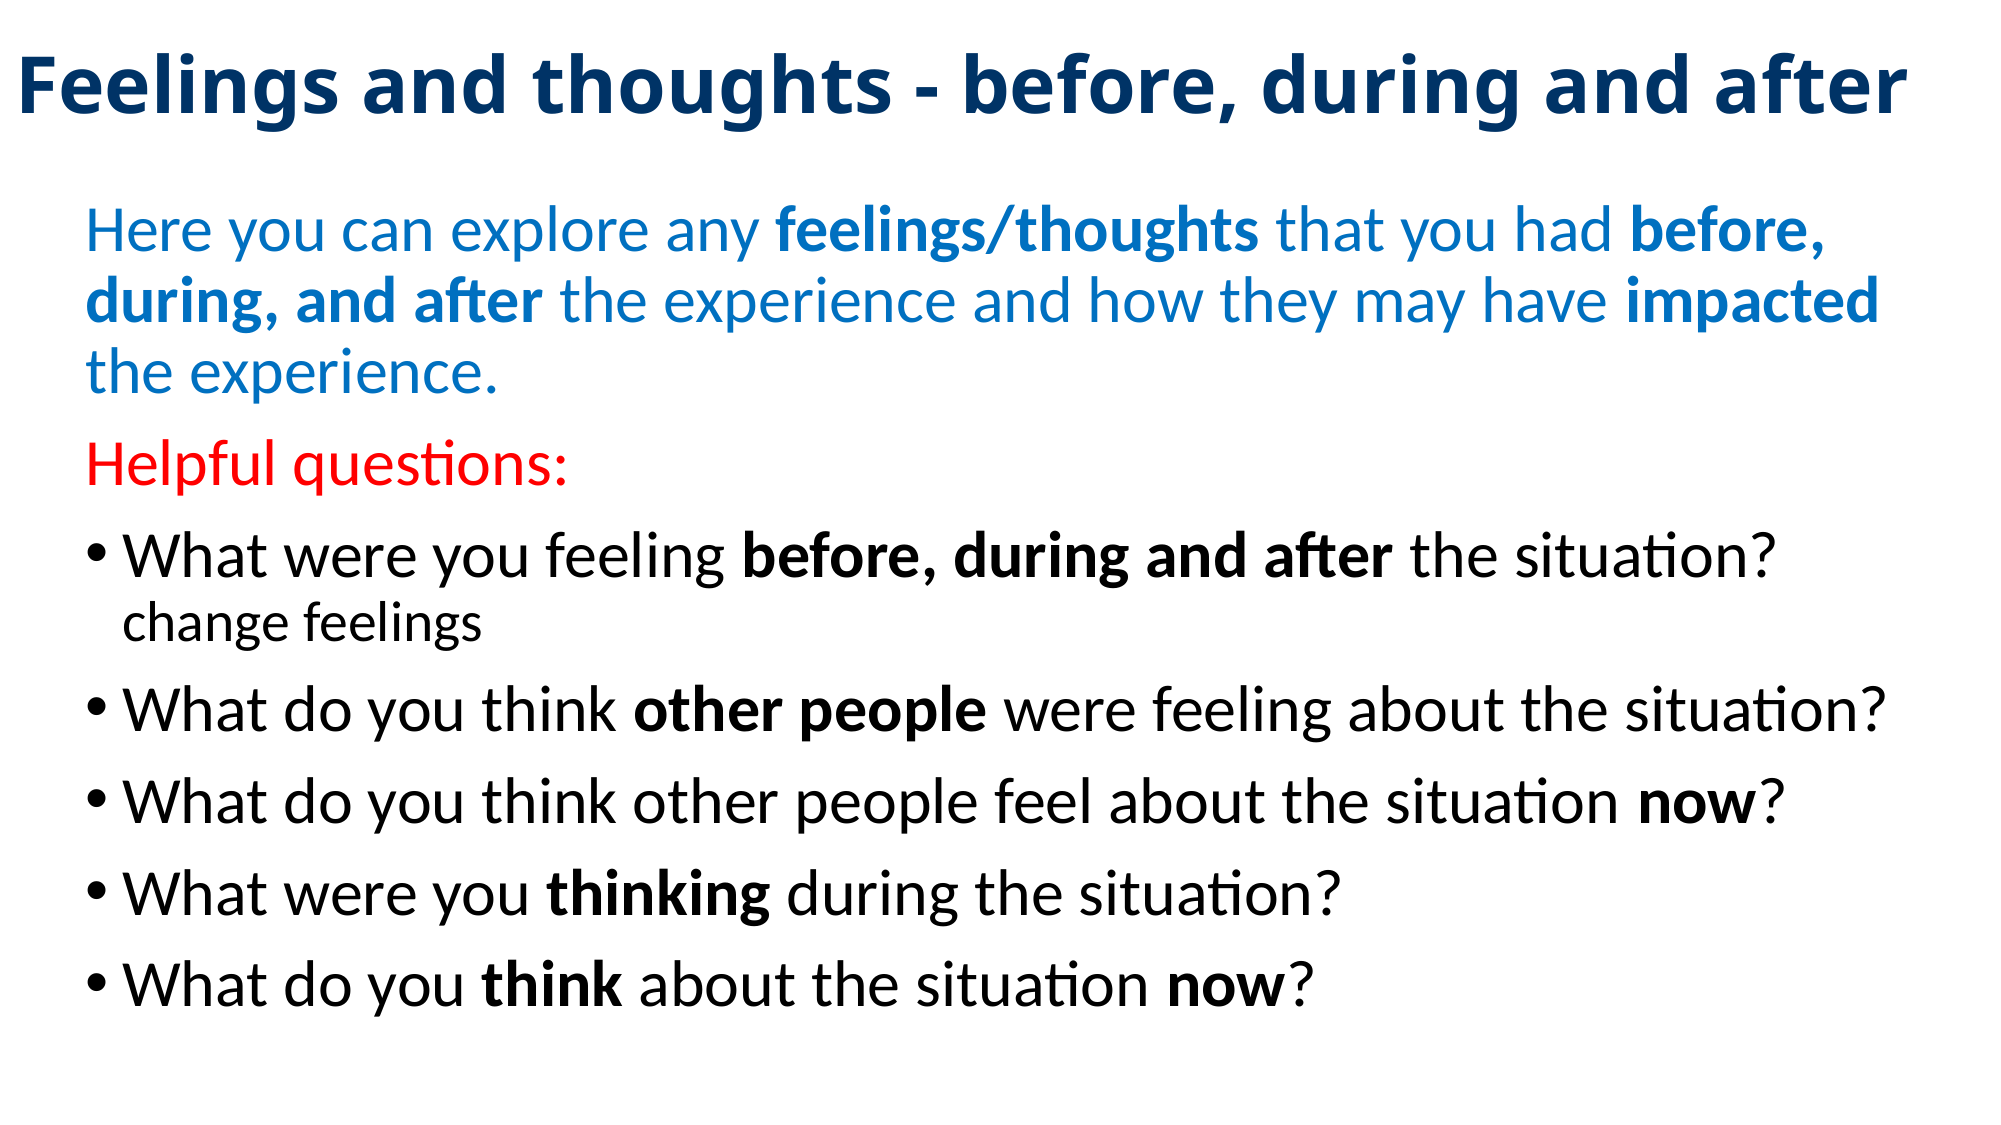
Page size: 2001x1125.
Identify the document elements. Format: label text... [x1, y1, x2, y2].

list Here you can explore any feelings/thoughts that you had before, during, and after the experience and how they may have impacted the experience. Helpful questions: What were you feeling before, during and after the situation?change feelings What do you think other people were feeling about the situation? What do you think other people feel about the situation now? What were you thinking during the situation? What do you think about the situation now? [70, 186, 1912, 1093]
title Feelings and thoughts - before, during and after [0, 7, 2000, 170]
